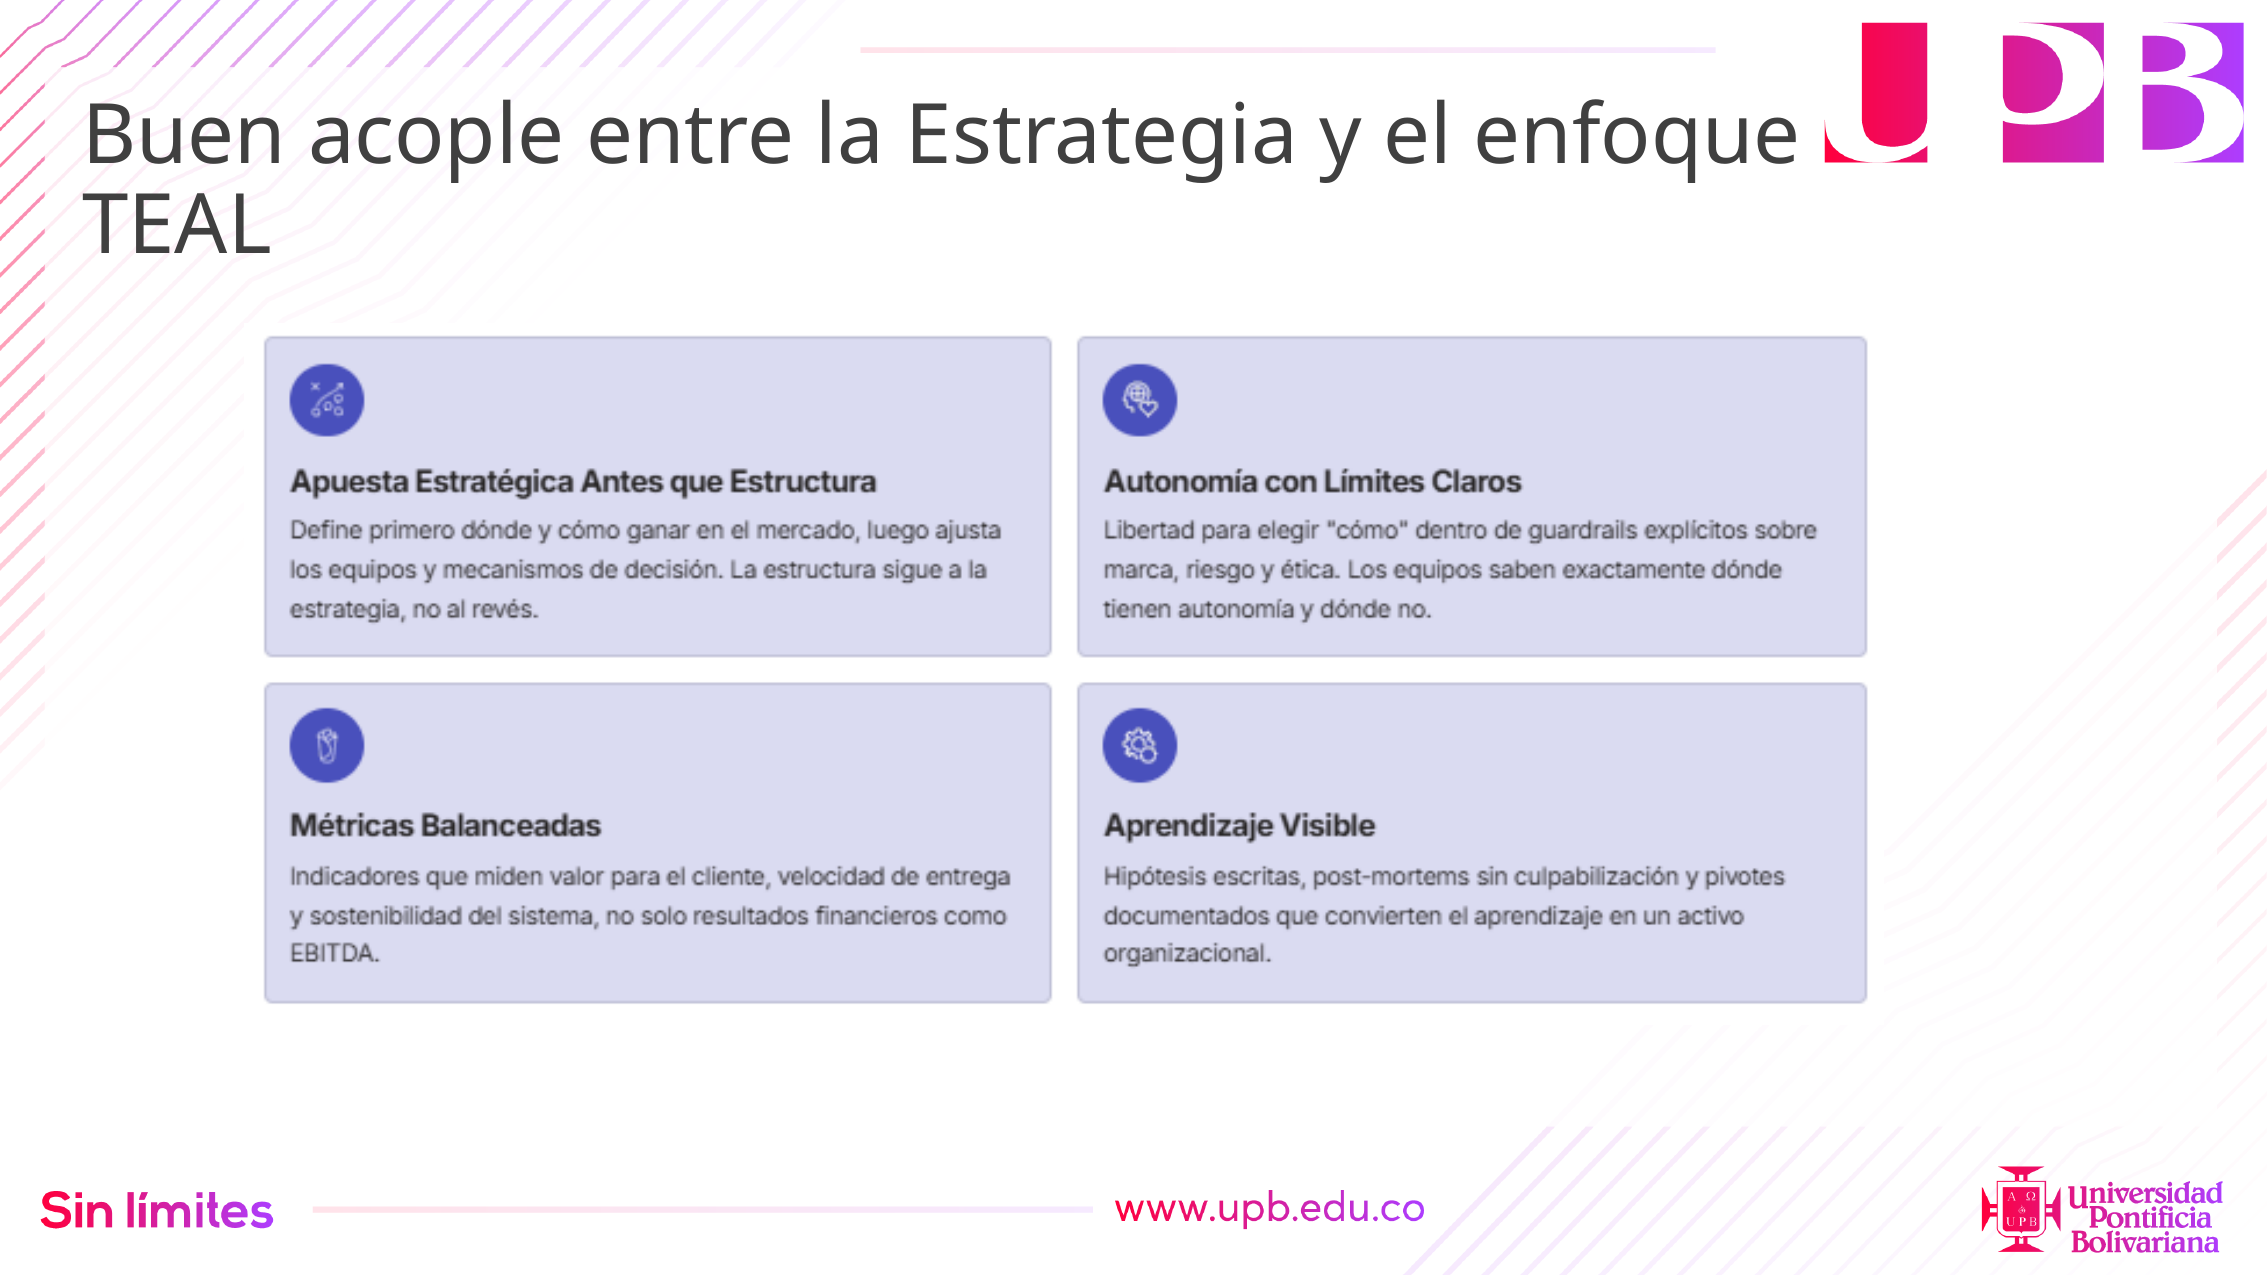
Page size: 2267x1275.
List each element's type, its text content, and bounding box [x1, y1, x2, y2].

text_box Buen acople entre la Estrategia y el enfoque TEAL [67, 82, 1835, 280]
picture [0, 0, 2267, 1275]
